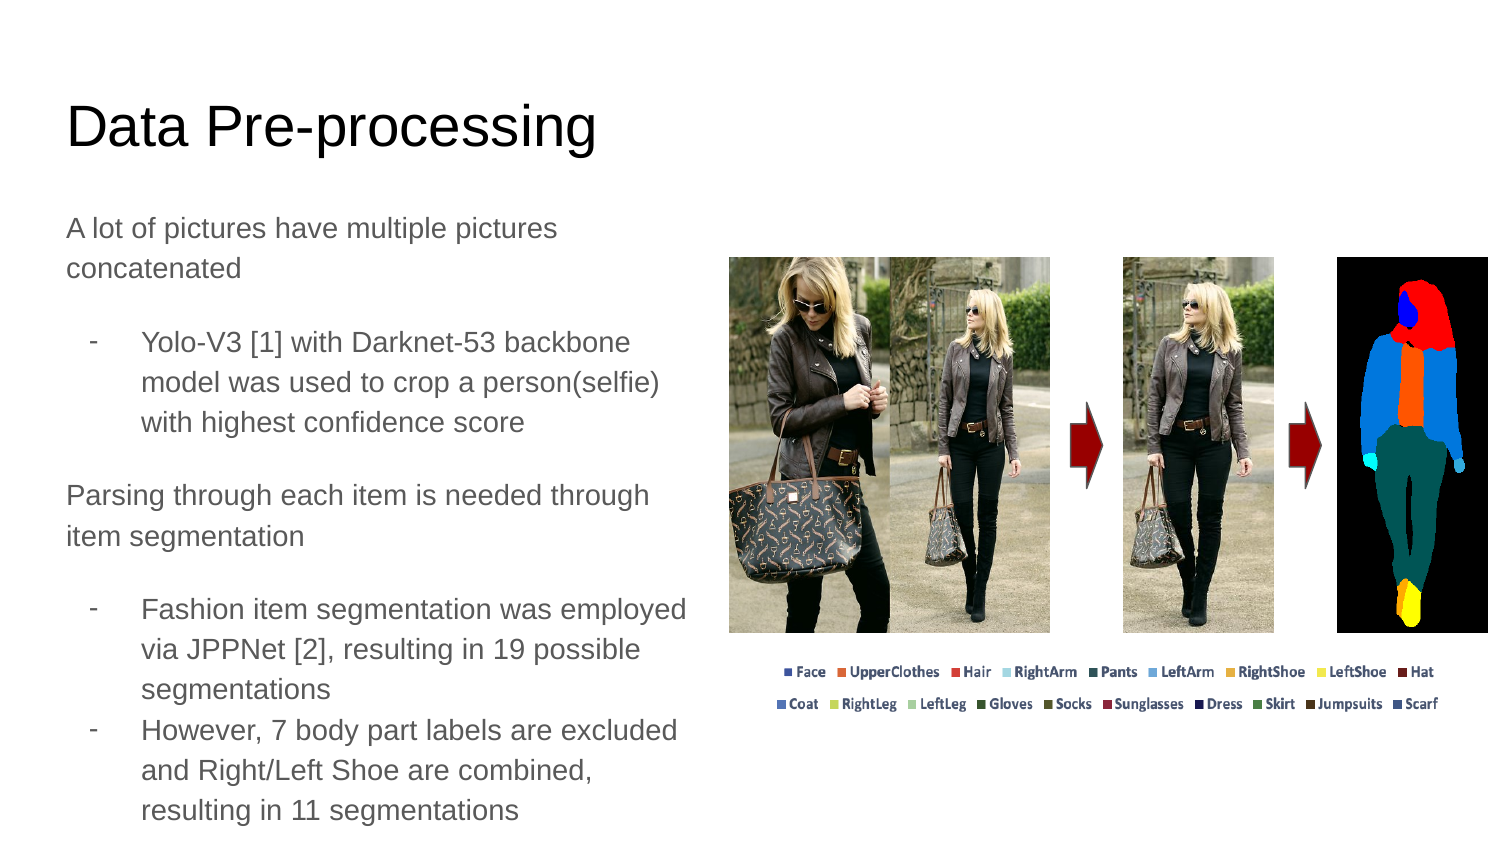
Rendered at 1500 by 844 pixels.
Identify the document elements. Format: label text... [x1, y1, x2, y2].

text_box [1289, 402, 1322, 489]
list A lot of pictures have multiple pictures concatenated Yolo-V3 [1] with Darknet-53 backbone model was used to crop a person(selfie) with highest confidence score Parsing through each item is needed through item segmentation Fashion item segmentation was employed via JPPNet [2], resulting in 19 possible segmentations However, 7 body part labels are excluded and Right/Left Shoe are combined, resulting in 11 segmentations [51, 189, 725, 750]
picture [777, 659, 1442, 684]
picture [772, 692, 1442, 717]
text_box [1070, 402, 1103, 489]
title Data Pre-processing [51, 72, 1449, 167]
picture [729, 257, 1051, 634]
picture [1123, 257, 1274, 634]
picture [1336, 257, 1488, 634]
